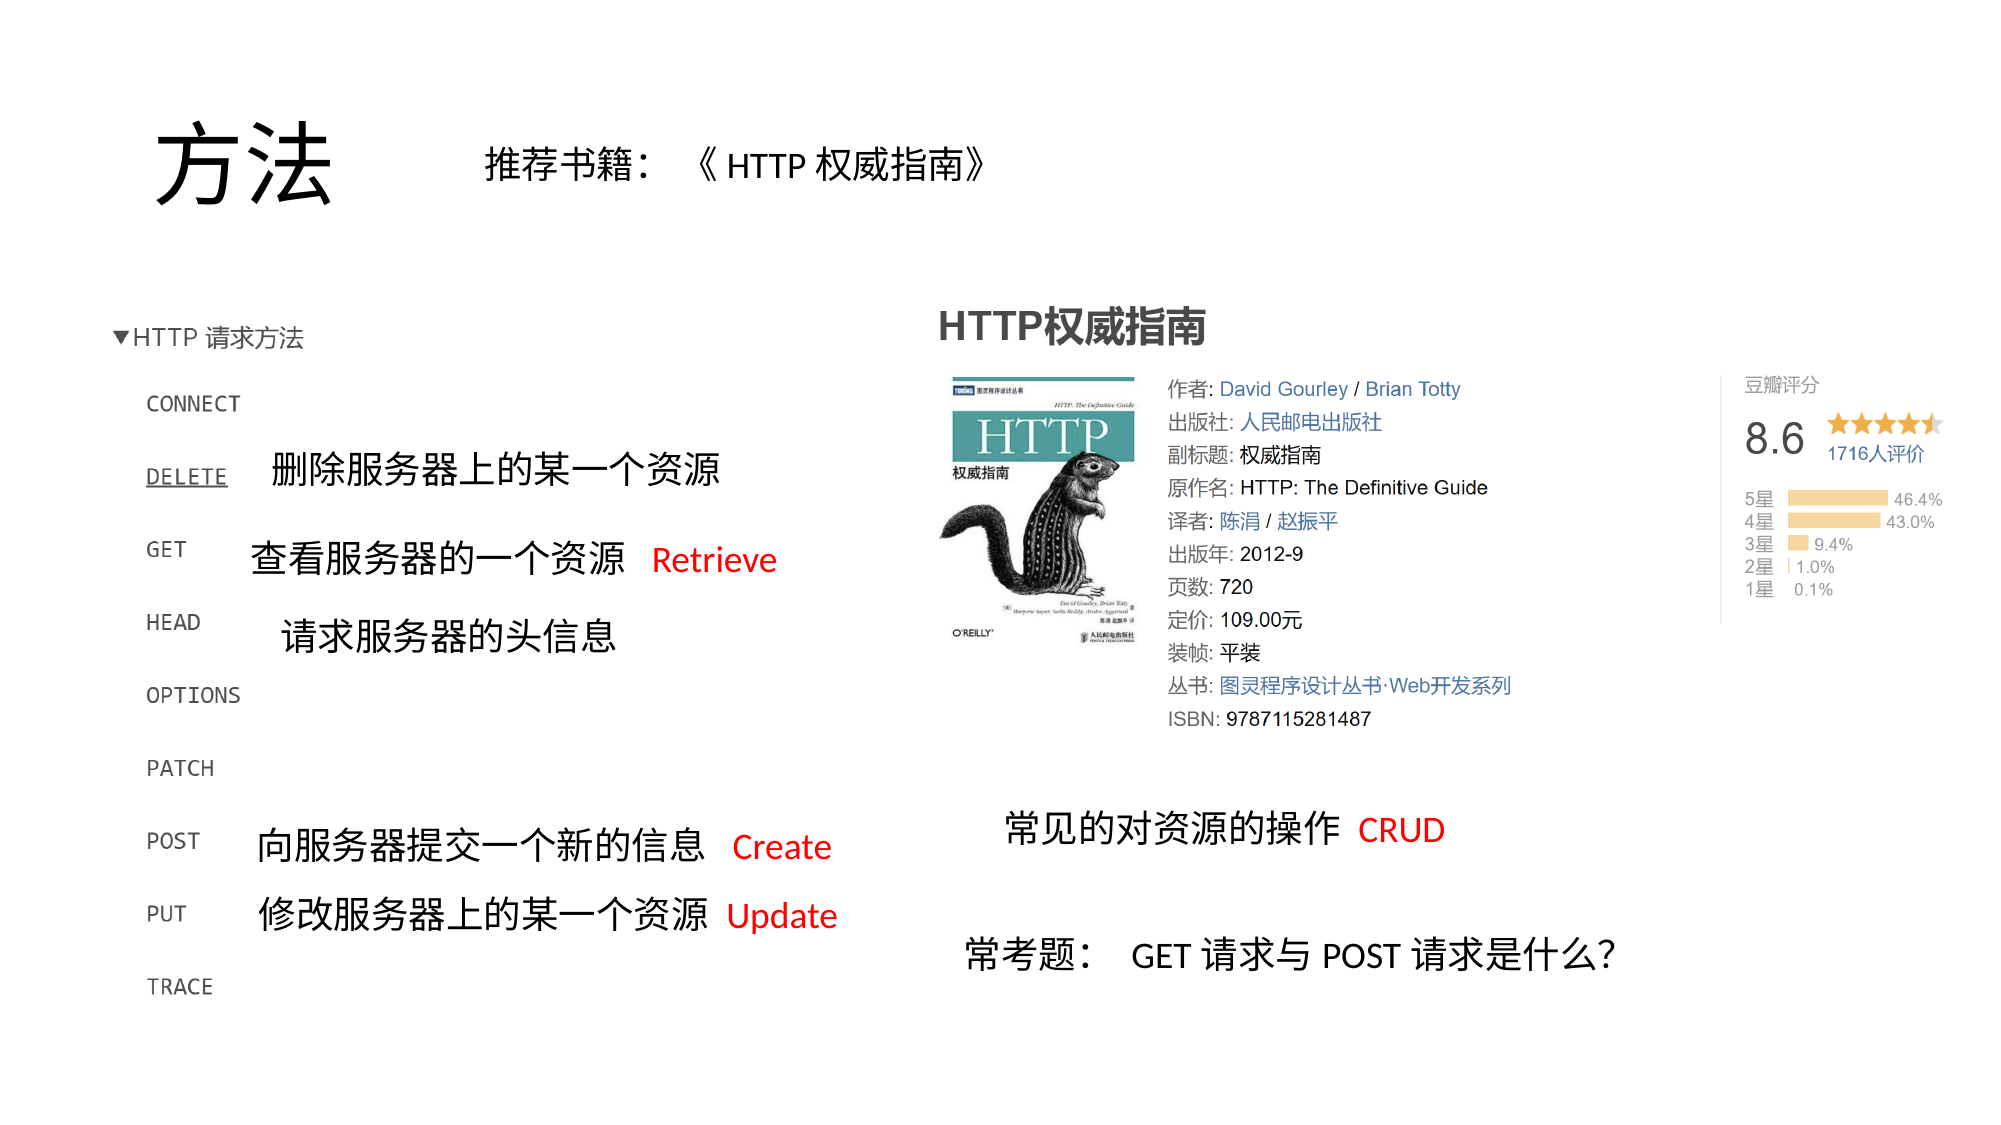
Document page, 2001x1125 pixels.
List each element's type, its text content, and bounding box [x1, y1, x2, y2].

picture [95, 297, 395, 1026]
text_box 常见的对资源的操作 CRUD [988, 798, 1505, 858]
text_box 查看服务器的一个资源 Retrieve [395, 527, 864, 587]
text_box 常考题： GET请求与POST请求是什么？ [949, 923, 1843, 983]
text_box 请求服务器的头信息 [395, 605, 823, 666]
text_box 修改服务器上的某一个资源 Update [395, 883, 966, 944]
picture [910, 272, 2000, 781]
text_box 删除服务器上的某一个资源 [395, 438, 777, 499]
text_box 向服务器提交一个新的信息 Create [395, 814, 989, 875]
text_box 推荐书籍： 《HTTP权威指南》 [469, 133, 1076, 194]
title 方法 [137, 59, 1863, 278]
